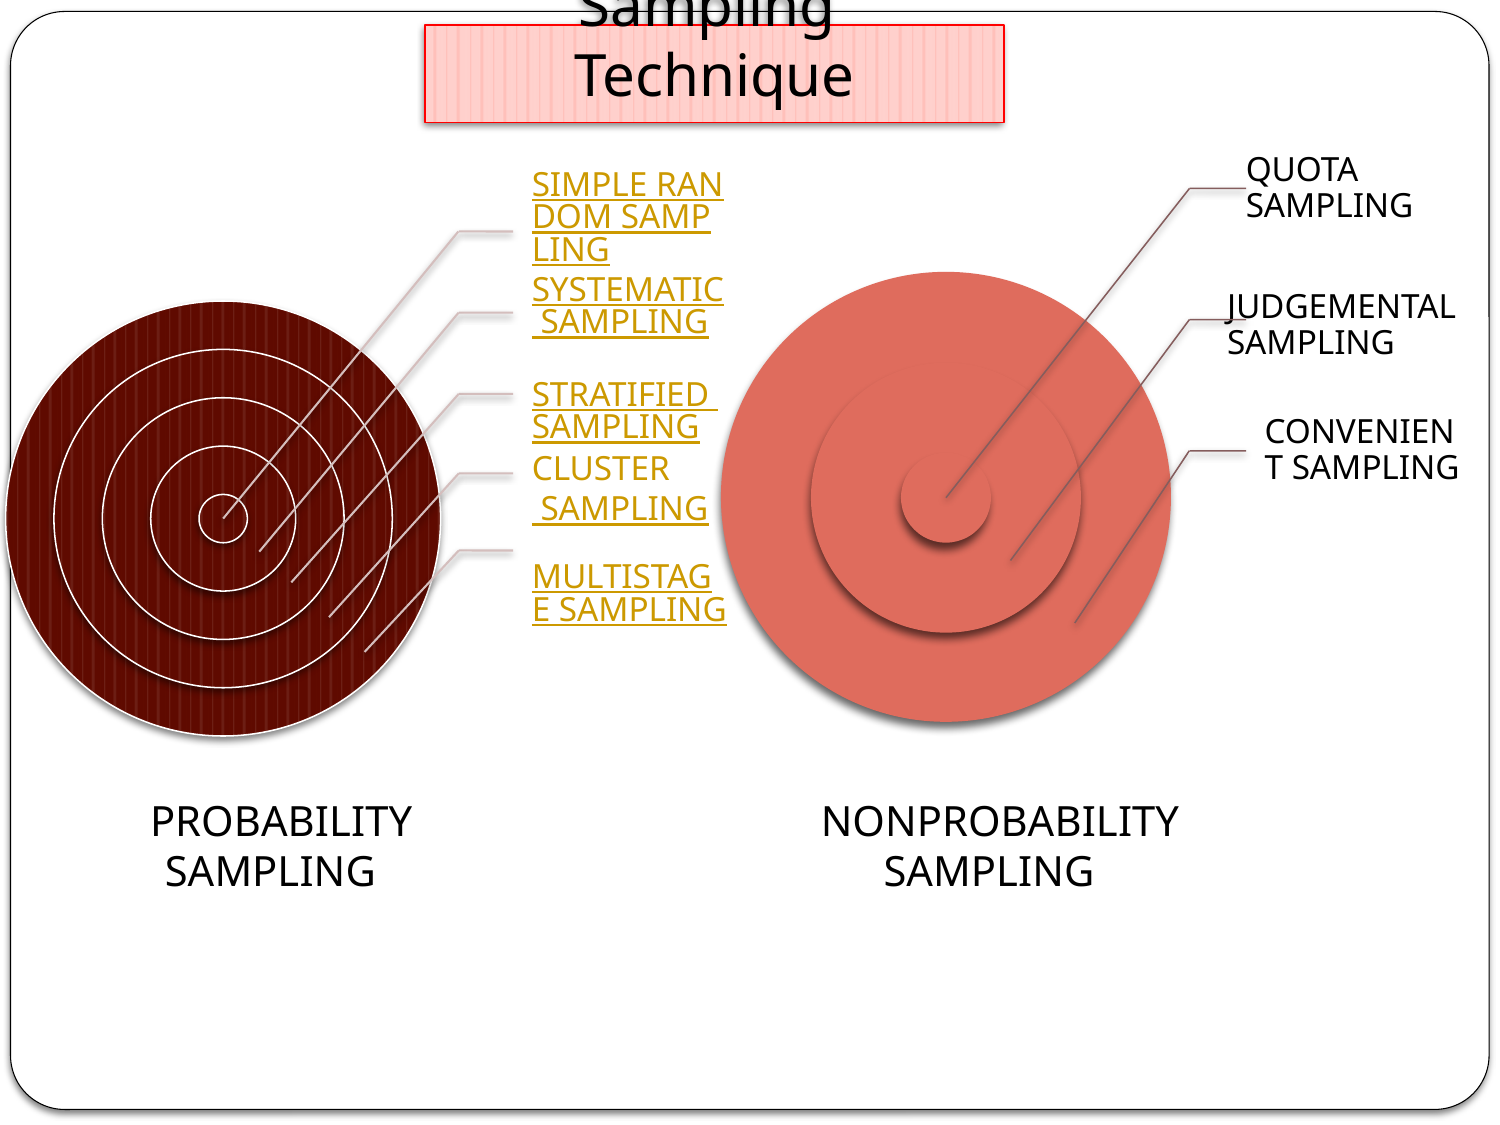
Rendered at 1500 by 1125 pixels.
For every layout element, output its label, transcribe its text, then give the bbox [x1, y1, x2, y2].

text_box NONPROBABILITY SAMPLING [787, 787, 1213, 903]
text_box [726, 122, 1500, 723]
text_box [5, 141, 731, 788]
text_box Sampling Technique [424, 24, 1005, 123]
text_box PROBABILITY SAMPLING [99, 797, 463, 903]
